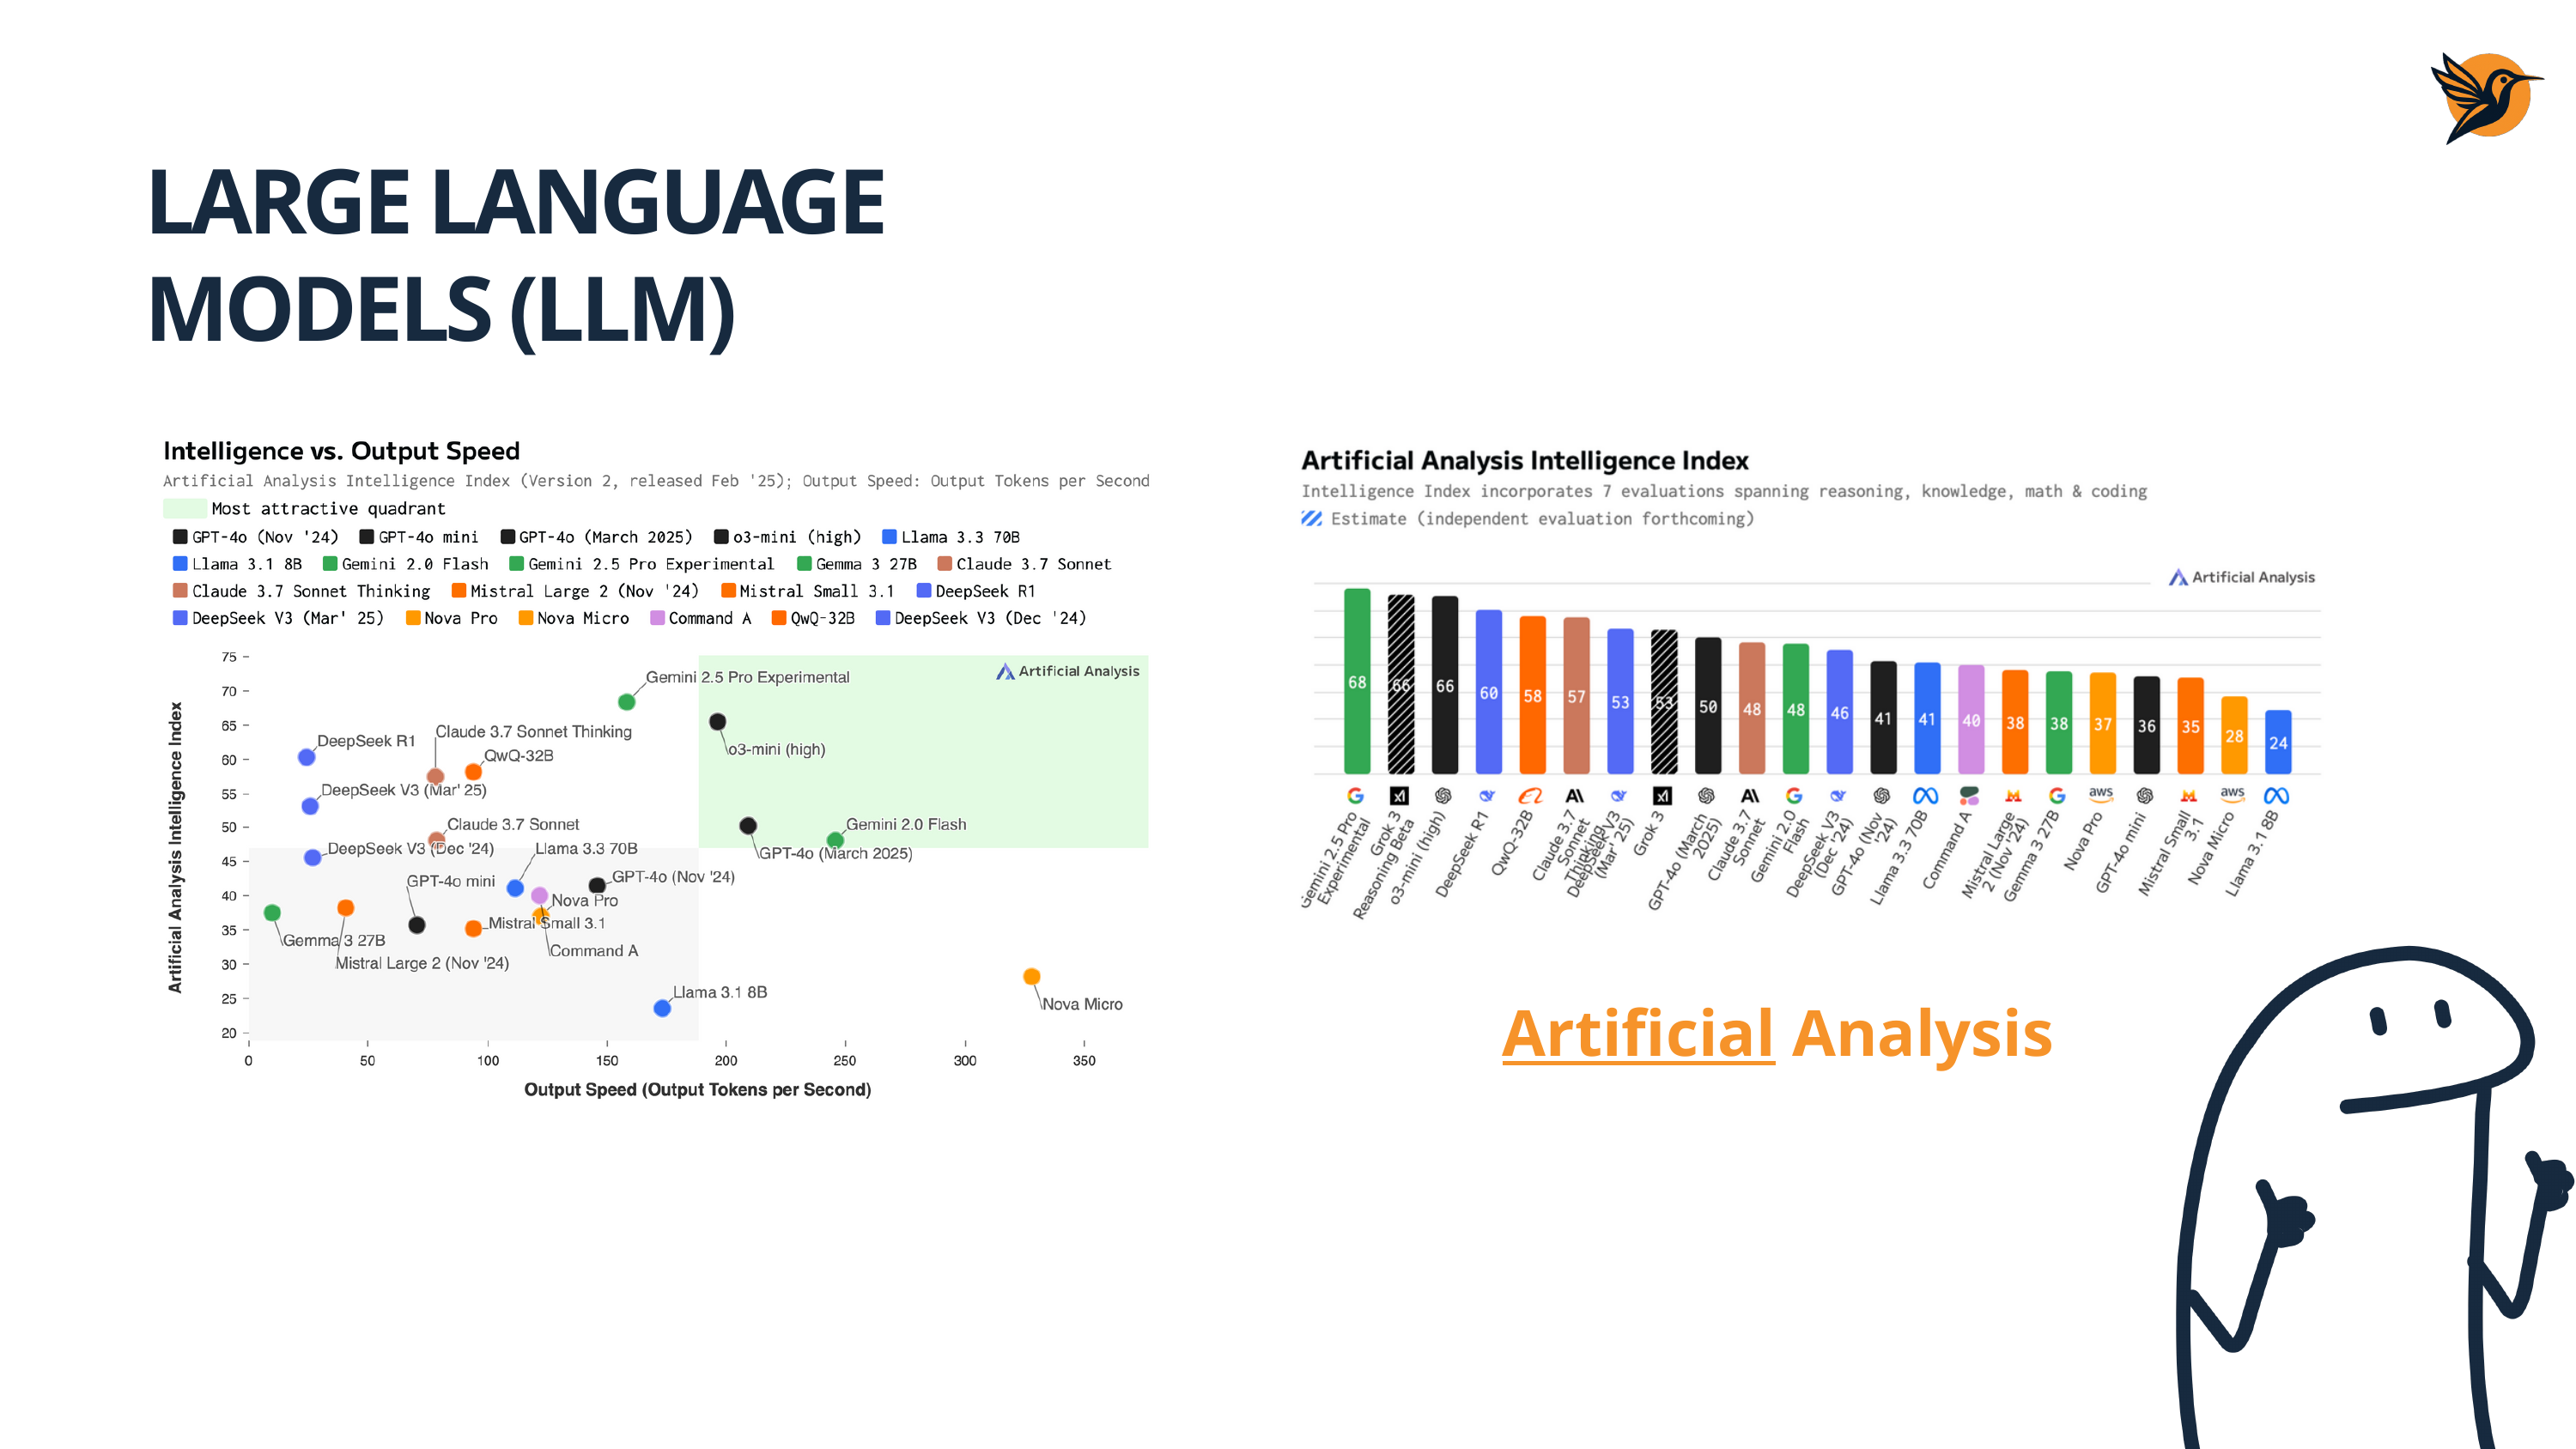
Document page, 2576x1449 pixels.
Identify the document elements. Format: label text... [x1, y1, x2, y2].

text_box Artificial Analysis [1349, 989, 2208, 1079]
text_box [2431, 52, 2545, 145]
text_box LARGE LANGUAGE MODELS (LLM) [144, 144, 1123, 360]
text_box [2169, 945, 2576, 1449]
text_box [144, 414, 1191, 1140]
text_box [1288, 434, 2353, 946]
